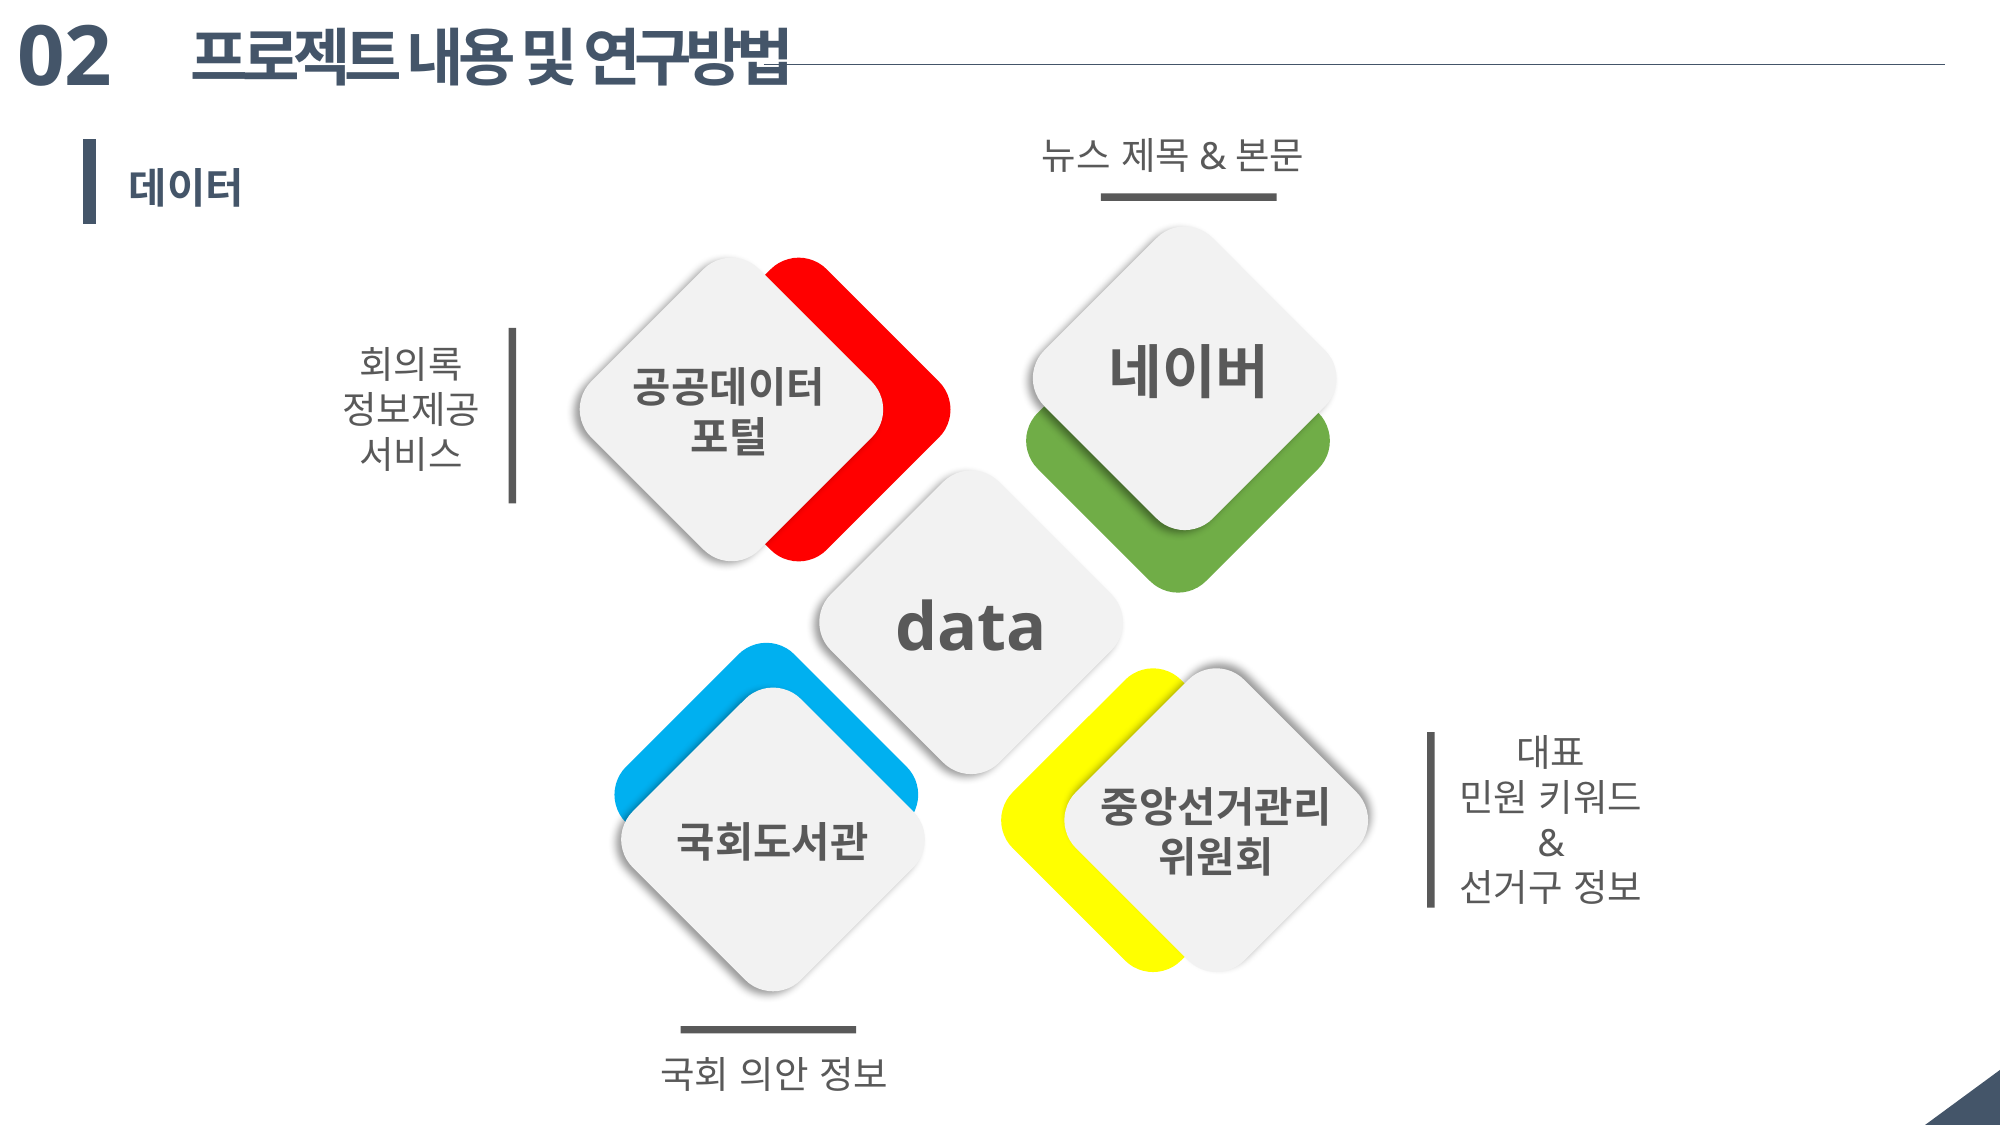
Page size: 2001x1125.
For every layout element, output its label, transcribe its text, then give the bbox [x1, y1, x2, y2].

text_box 데이터 [113, 153, 1331, 219]
text_box [1426, 731, 1434, 909]
text_box [83, 139, 96, 224]
text_box [1100, 192, 1278, 202]
text_box 02 [2, 0, 194, 110]
text_box 대표 민원 키워드 & 선거구 정보 [1434, 721, 1668, 917]
text_box 프로젝트 내용 및 연구방법 [175, 10, 821, 101]
text_box 국회 의안 정보 [606, 1043, 942, 1104]
text_box [680, 1025, 857, 1034]
text_box 회의록 정보제공 서비스 [319, 333, 503, 484]
text_box 뉴스 제목&본문 [1011, 124, 1335, 185]
text_box [508, 327, 517, 504]
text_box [565, 259, 1377, 959]
